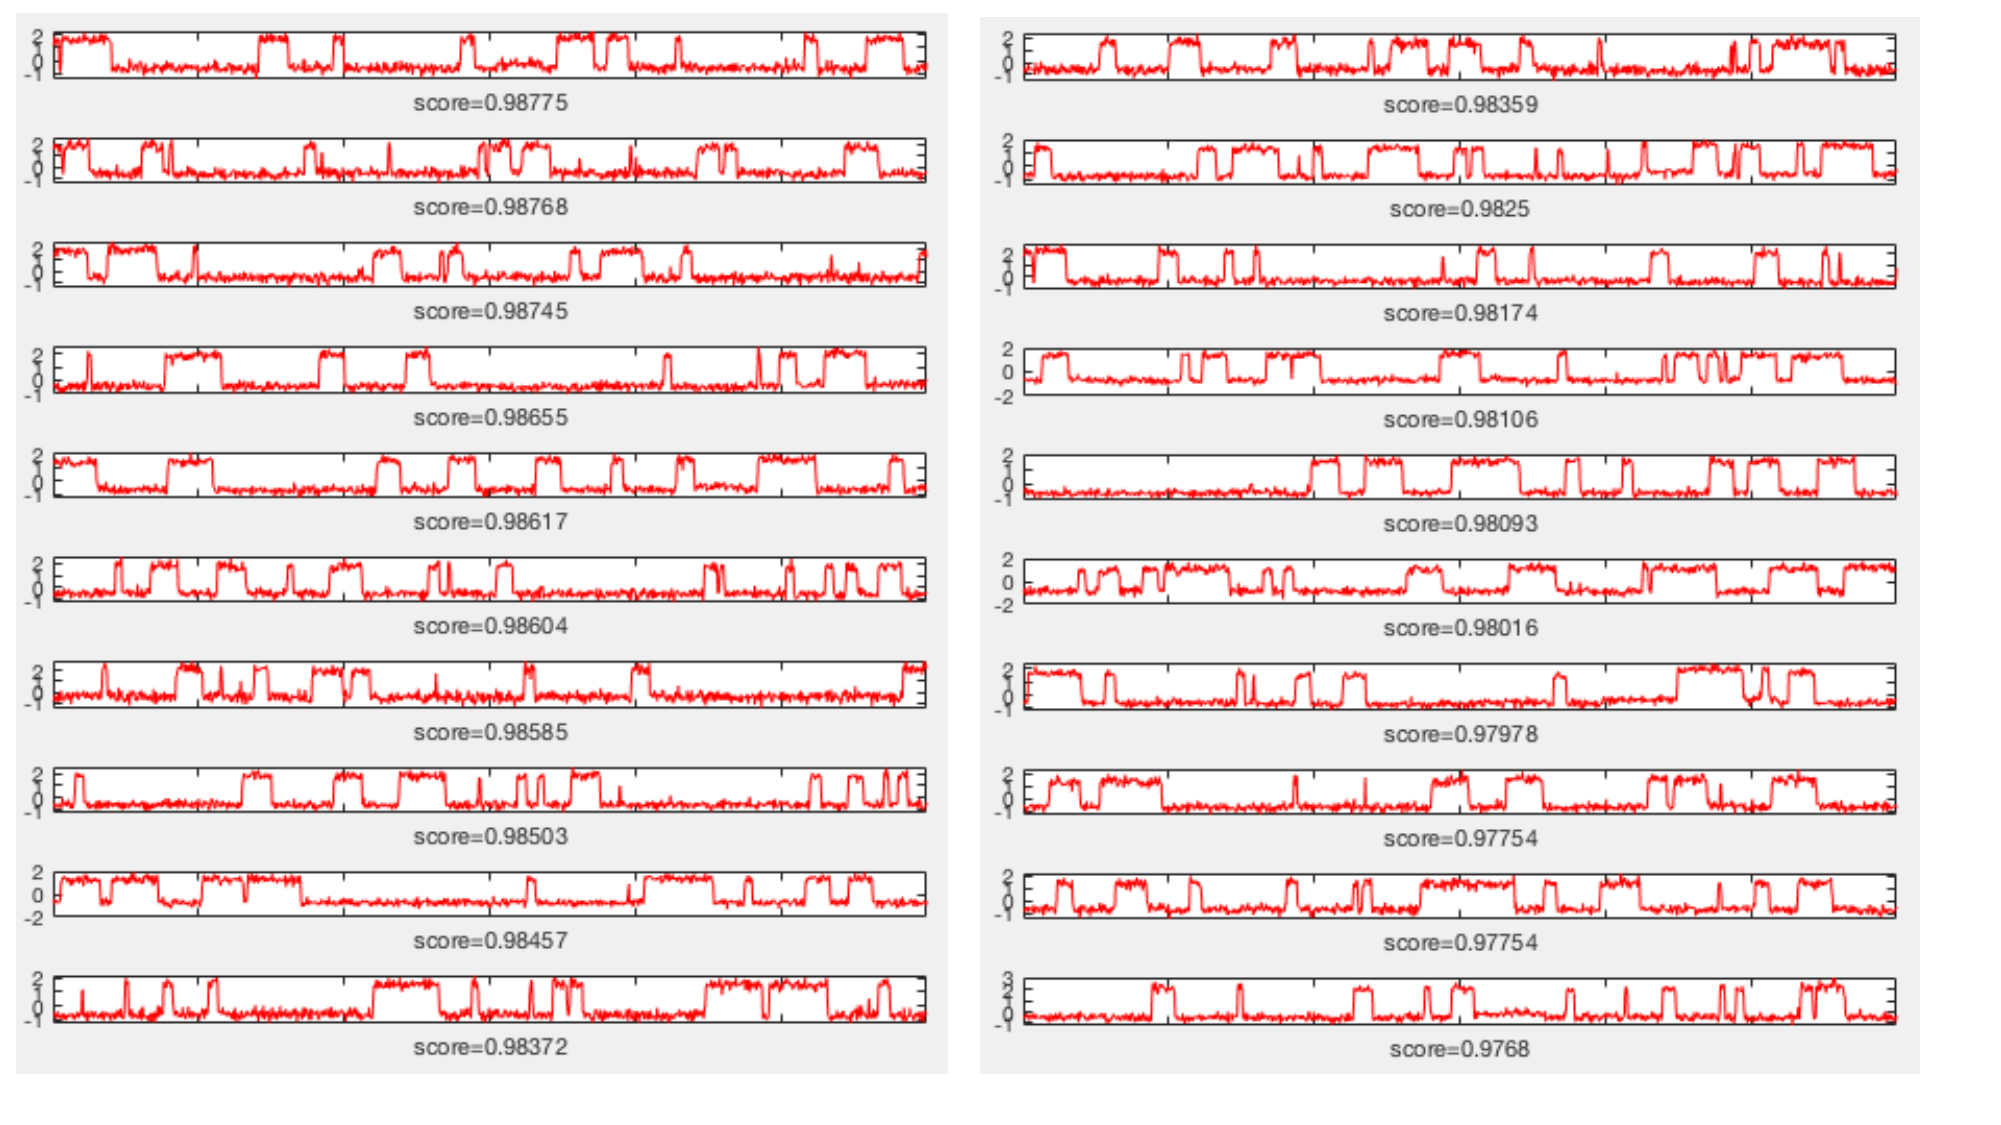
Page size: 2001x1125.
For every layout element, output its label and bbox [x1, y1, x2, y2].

picture [16, 13, 948, 1074]
picture [980, 17, 1920, 1074]
